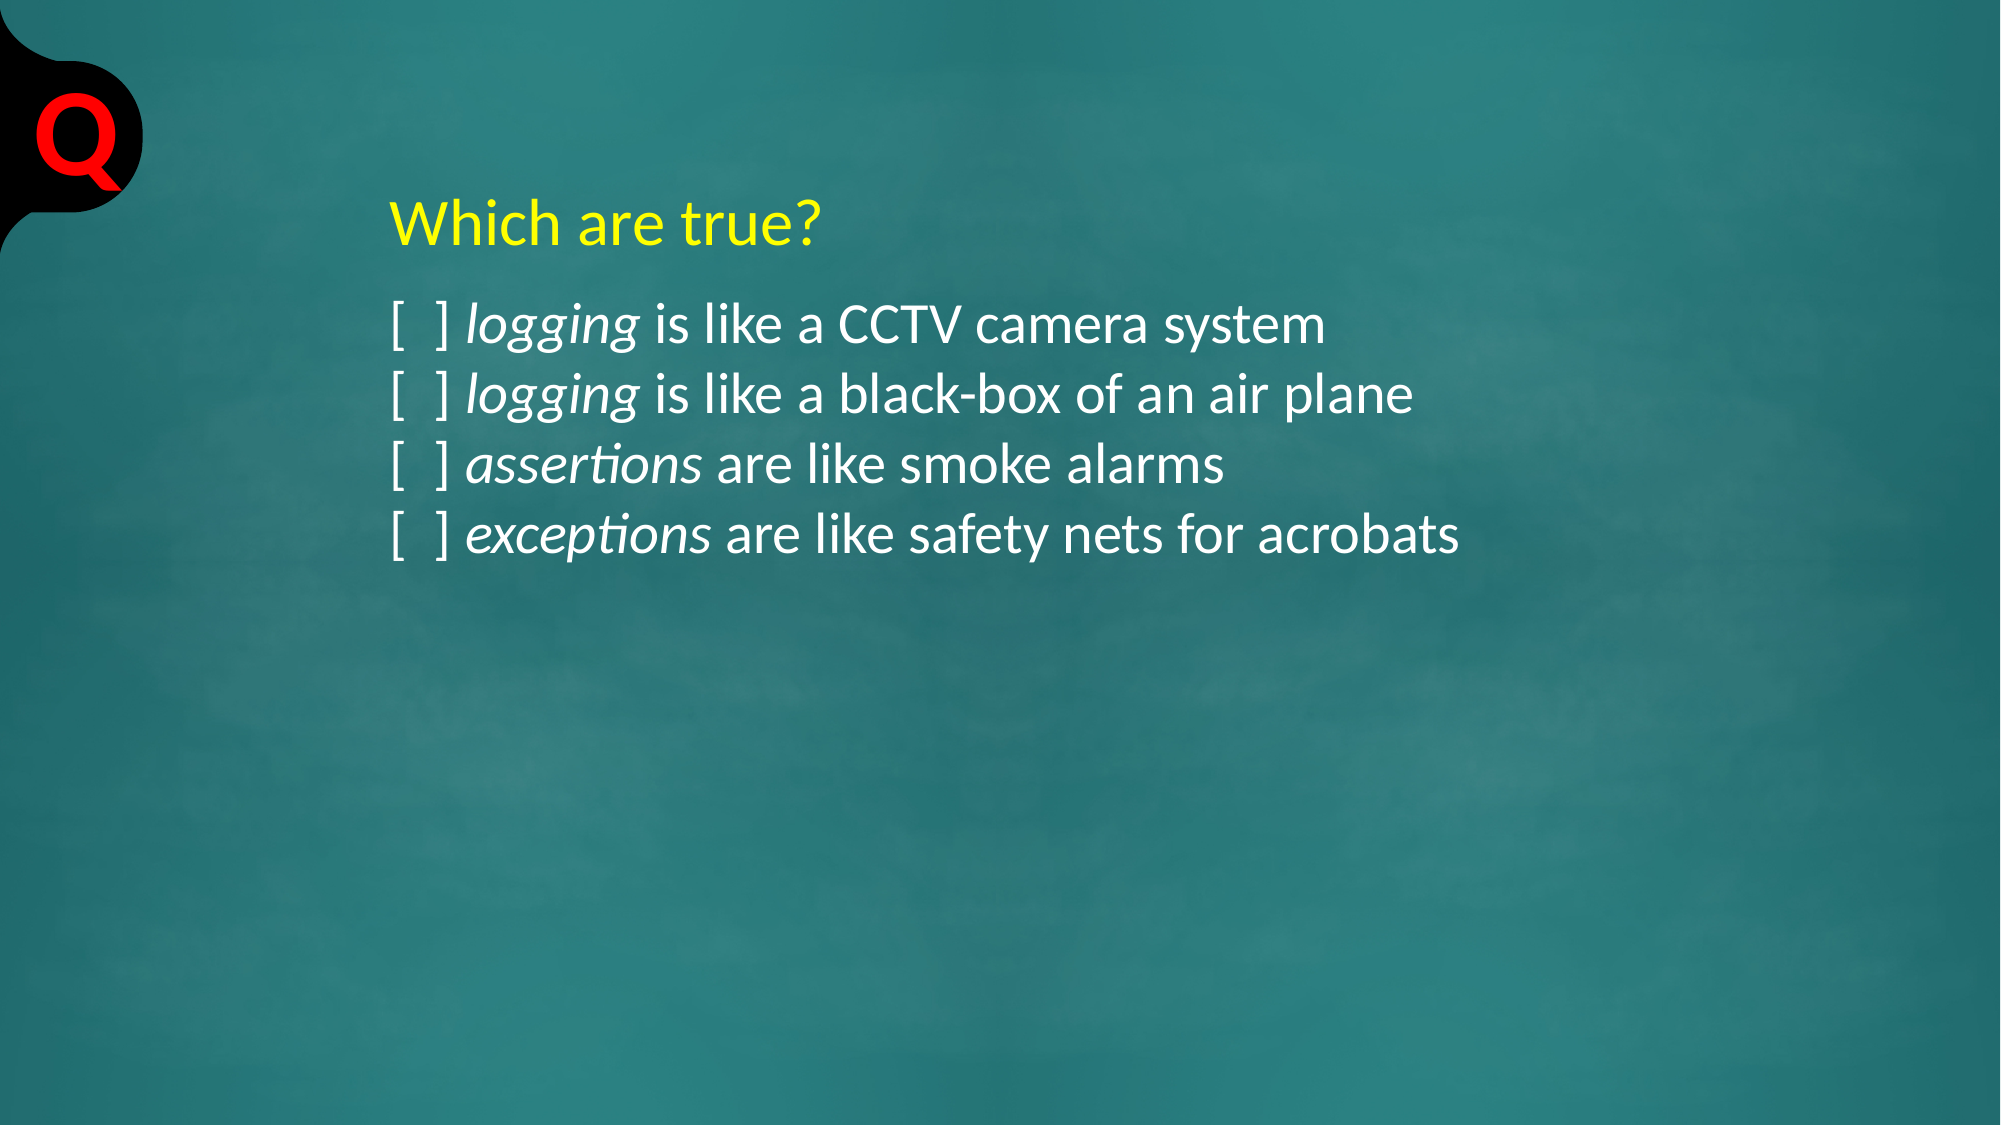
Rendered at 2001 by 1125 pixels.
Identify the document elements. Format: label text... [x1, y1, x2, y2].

picture [0, 0, 2001, 1125]
text_box [ ] logging is like a CCTV camera system [ ] logging is like a black-box of an air plane [ ] assertions are like smoke alarms [ ] exceptions are like safety nets for acrobats [375, 277, 1688, 573]
text_box Which are true? [375, 171, 1138, 267]
